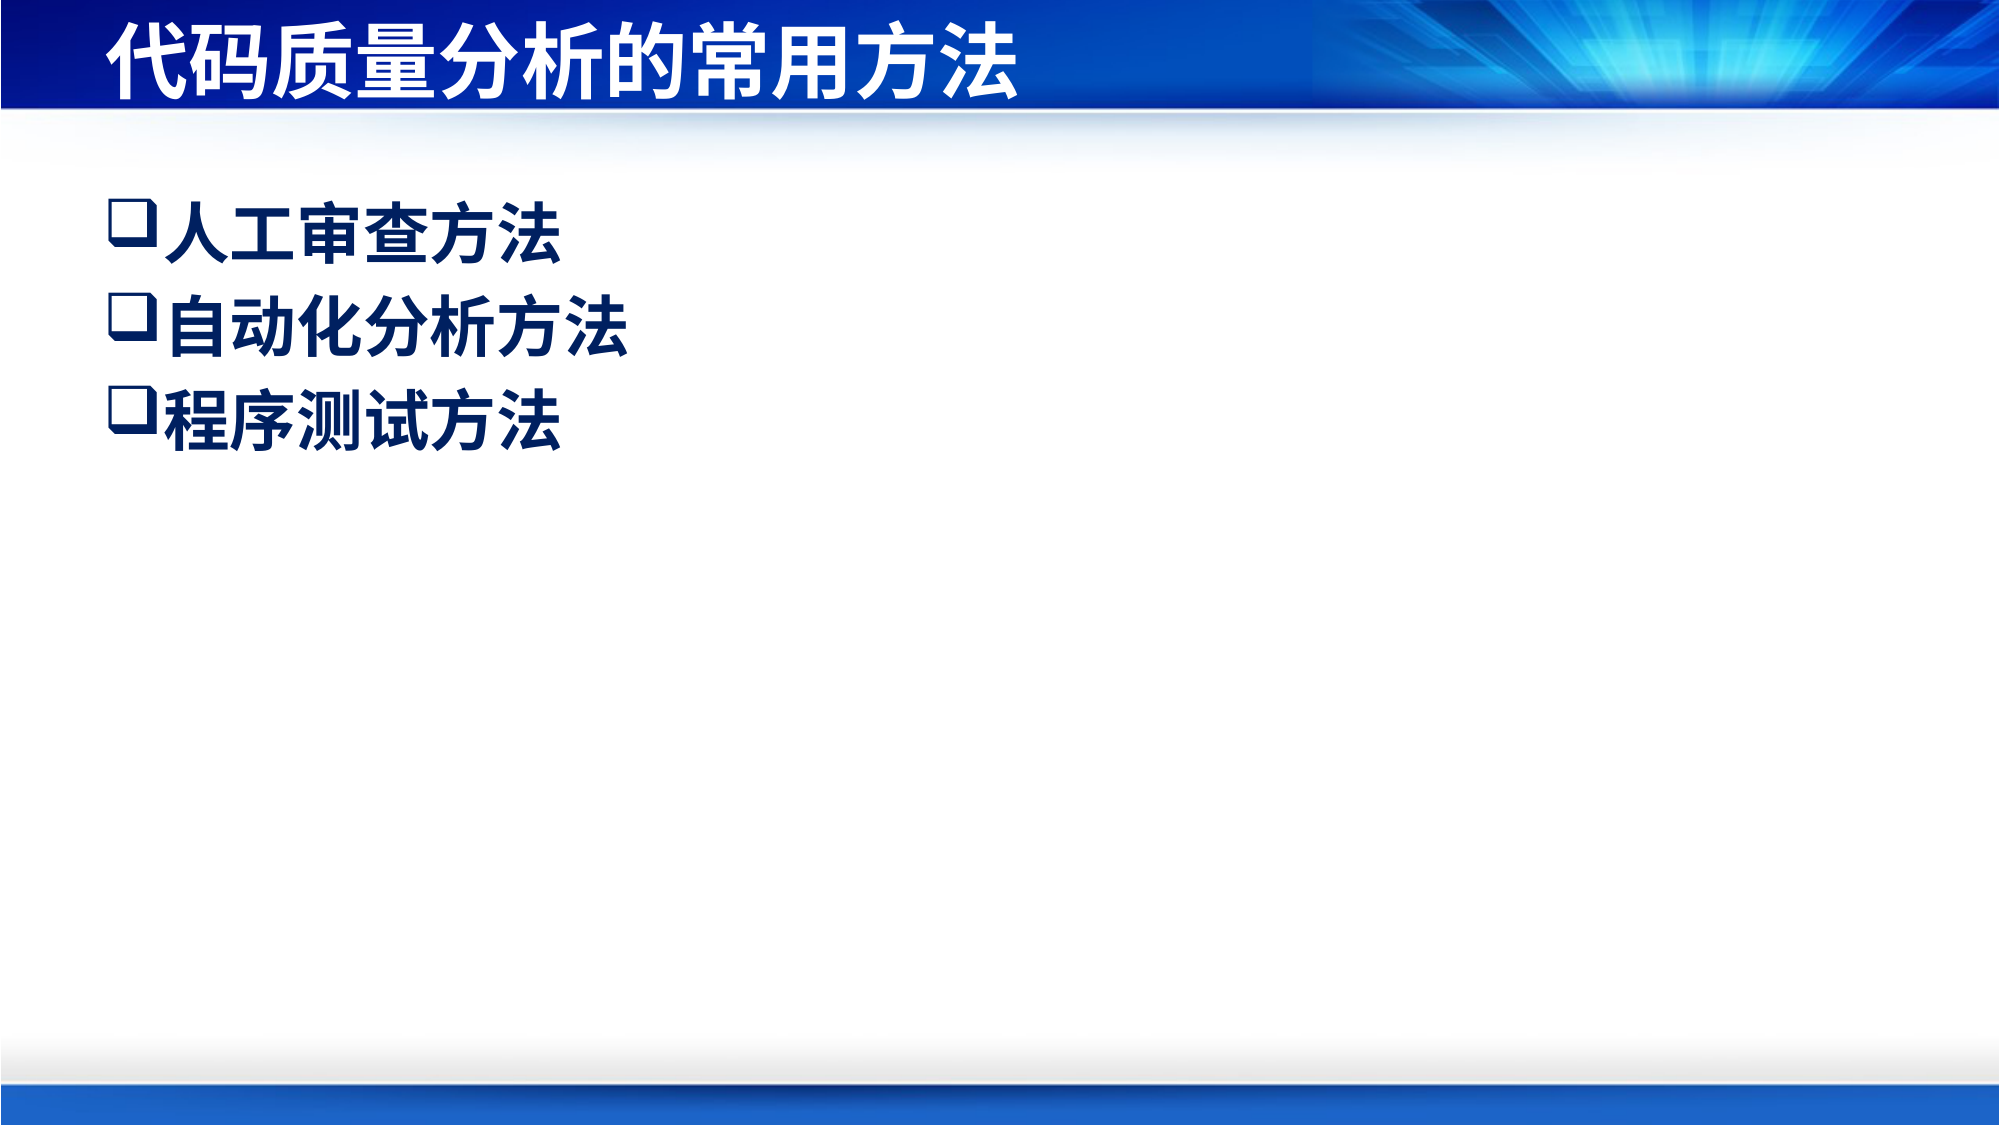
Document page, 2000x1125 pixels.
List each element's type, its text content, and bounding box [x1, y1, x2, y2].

title 代码质量分析的常用方法 [90, 1, 1880, 118]
picture [1, 0, 1999, 1125]
list 人工审查方法 自动化分析方法 程序测试方法 [88, 184, 1880, 1012]
